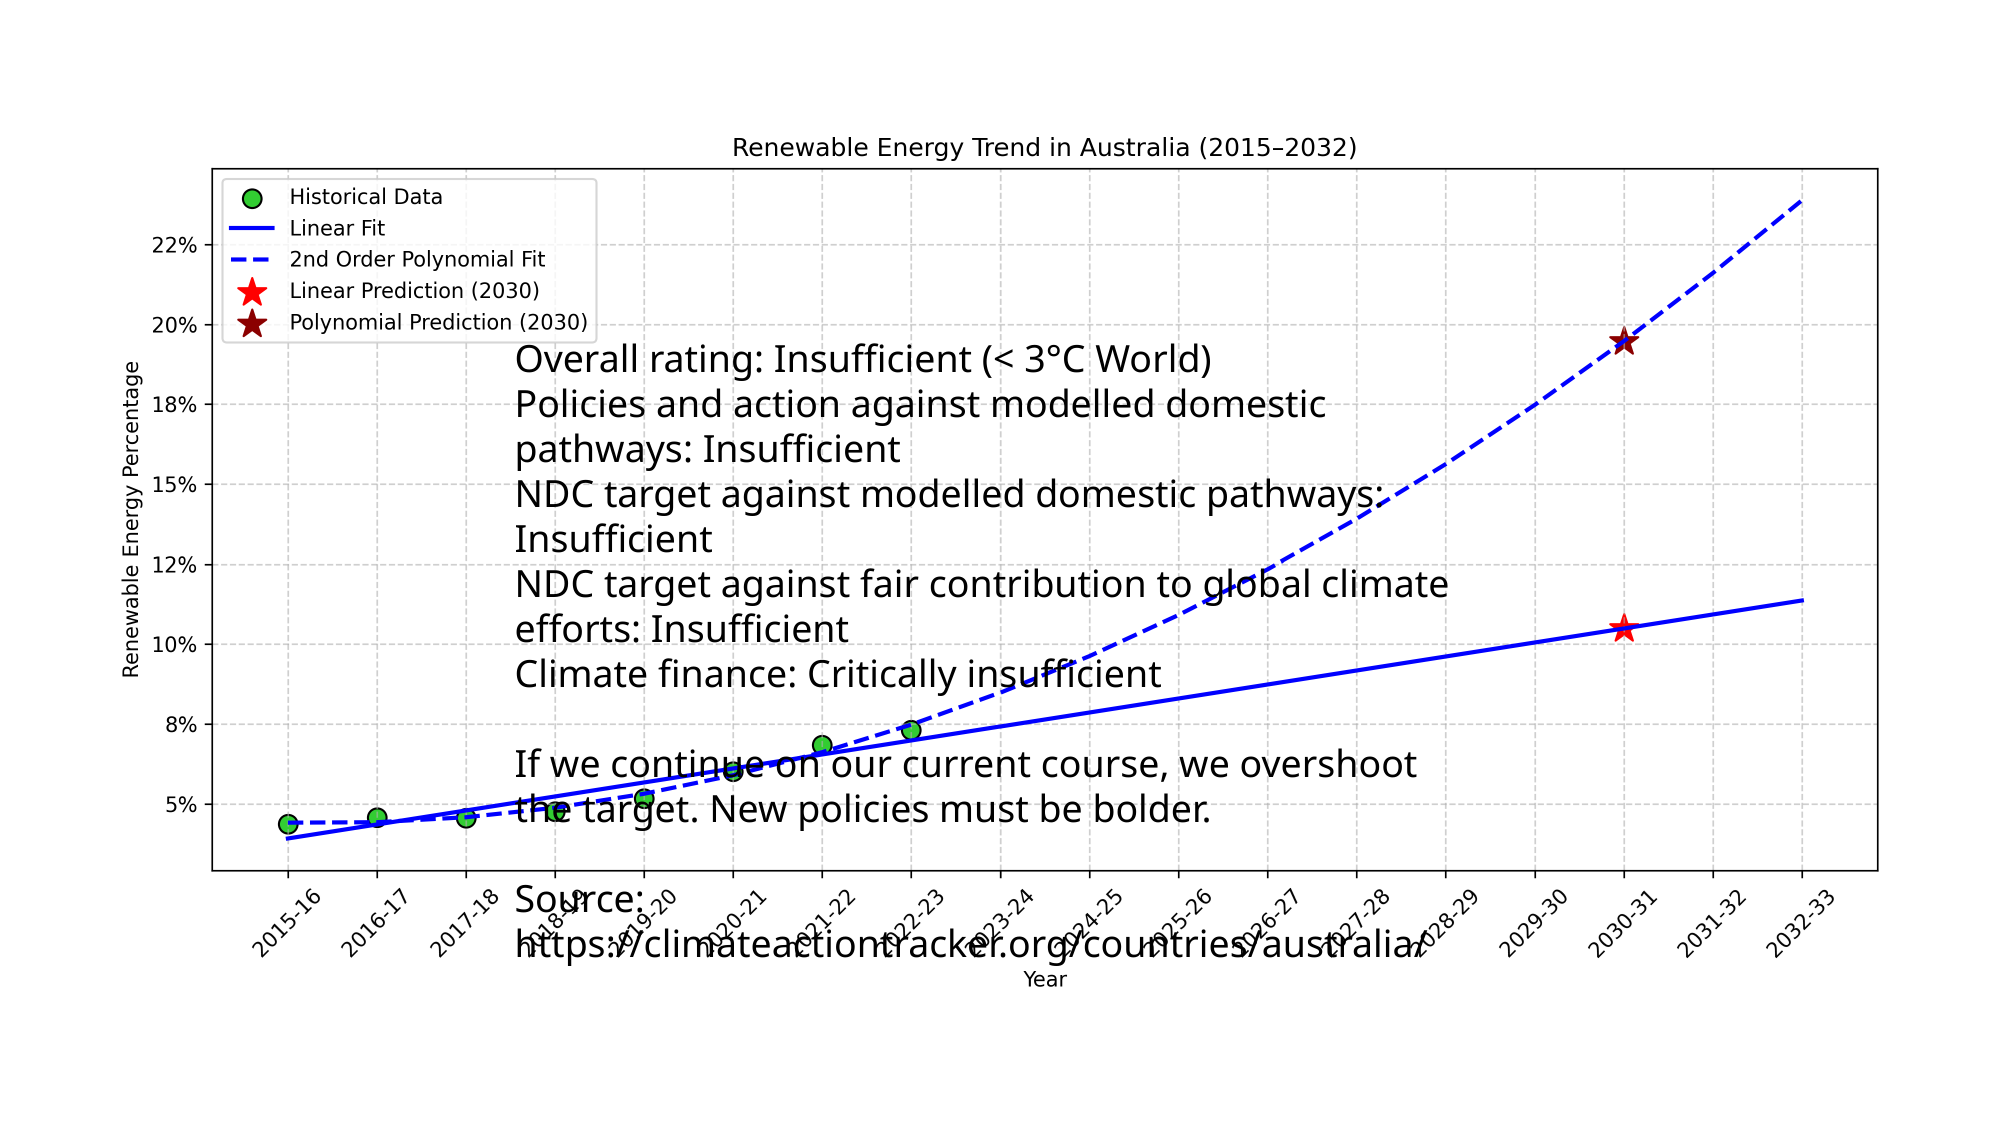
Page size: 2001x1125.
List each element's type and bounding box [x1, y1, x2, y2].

picture [99, 111, 1901, 1013]
